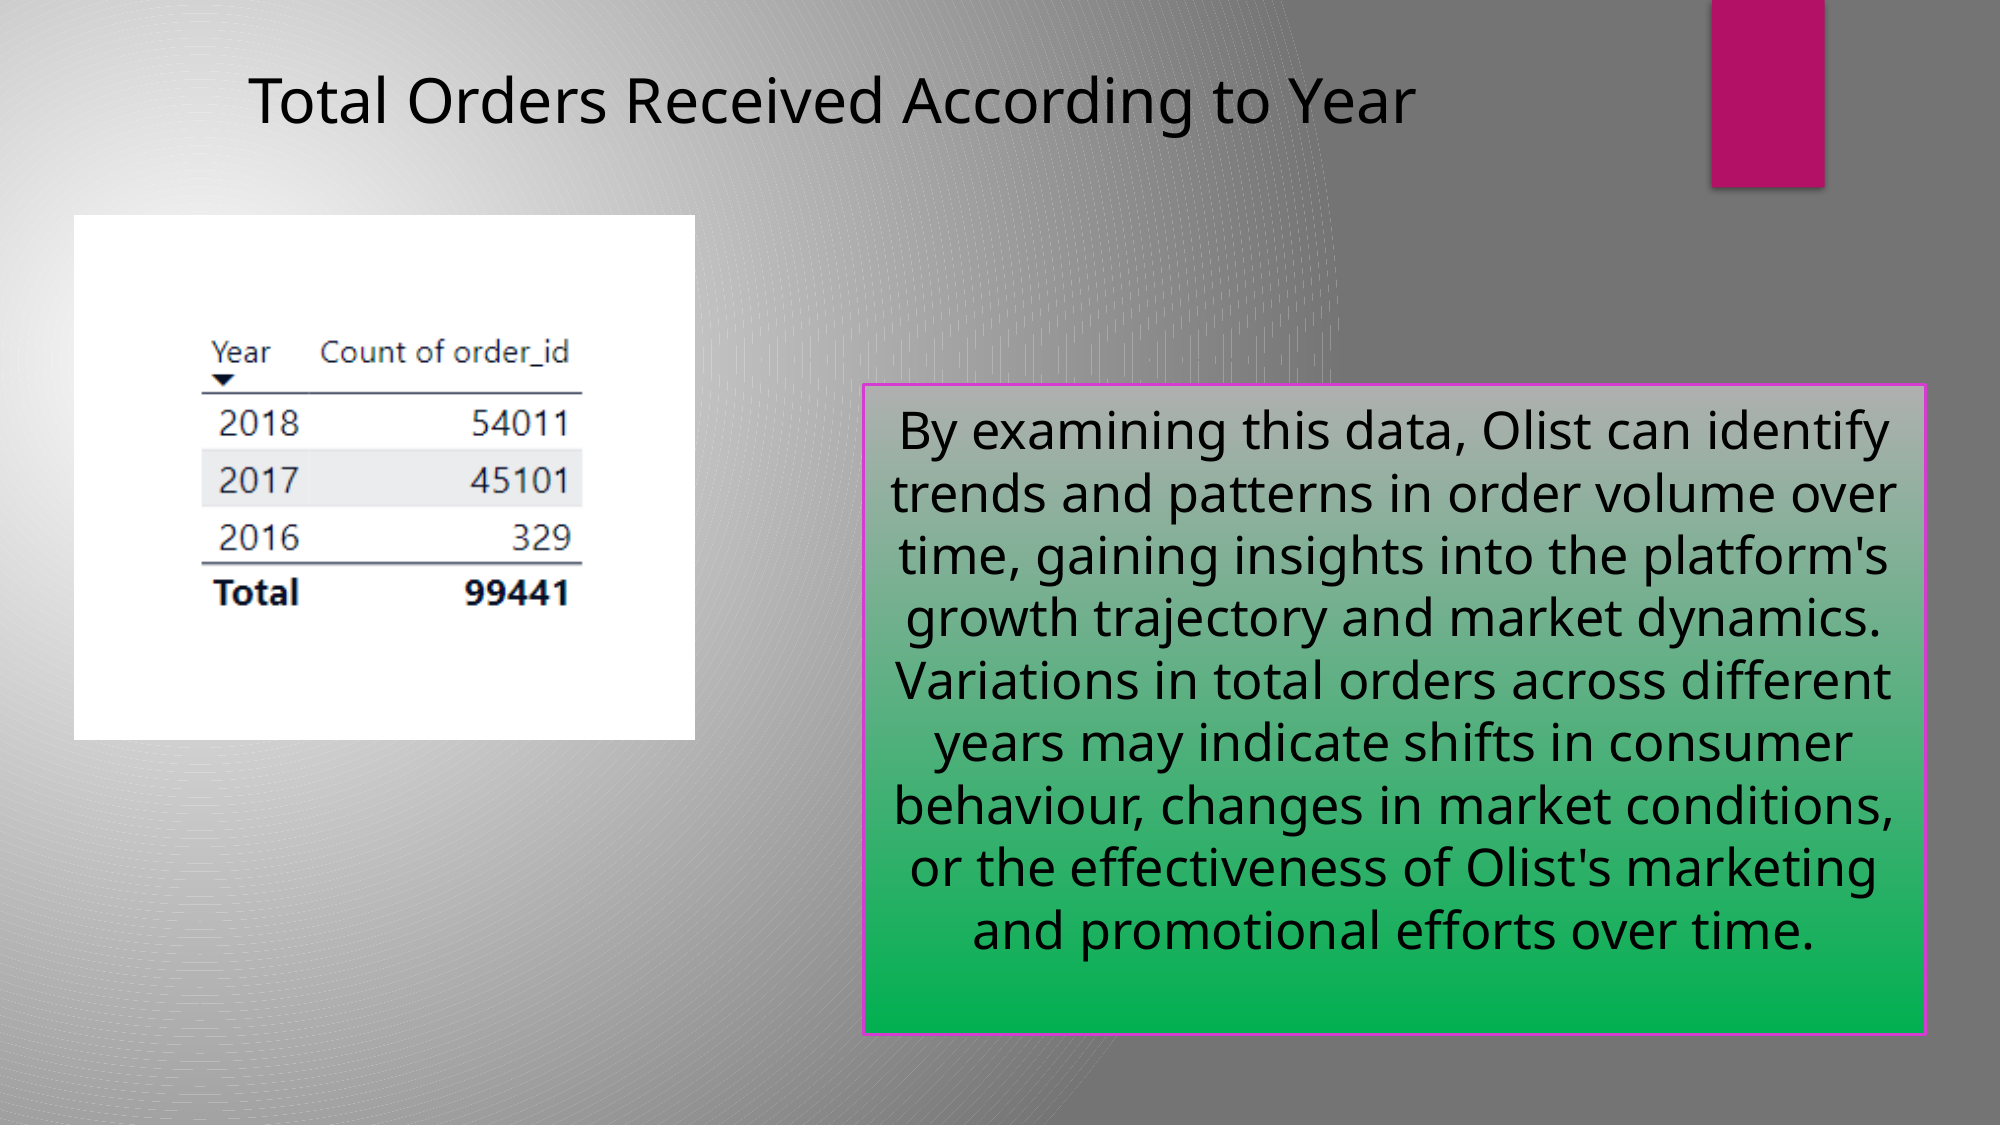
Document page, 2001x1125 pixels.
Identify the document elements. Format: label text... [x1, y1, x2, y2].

text_box By examining this data, Olist can identify trends and patterns in order volume over time, gaining insights into the platform's growth trajectory and market dynamics. Variations in total orders across different years may indicate shifts in consumer behaviour, changes in market conditions, or the effectiveness of Olist's marketing and promotional efforts over time. [862, 383, 1927, 1036]
picture [74, 214, 696, 740]
text_box Total Orders Received According to Year [233, 53, 1817, 266]
text_box [137, 414, 862, 988]
